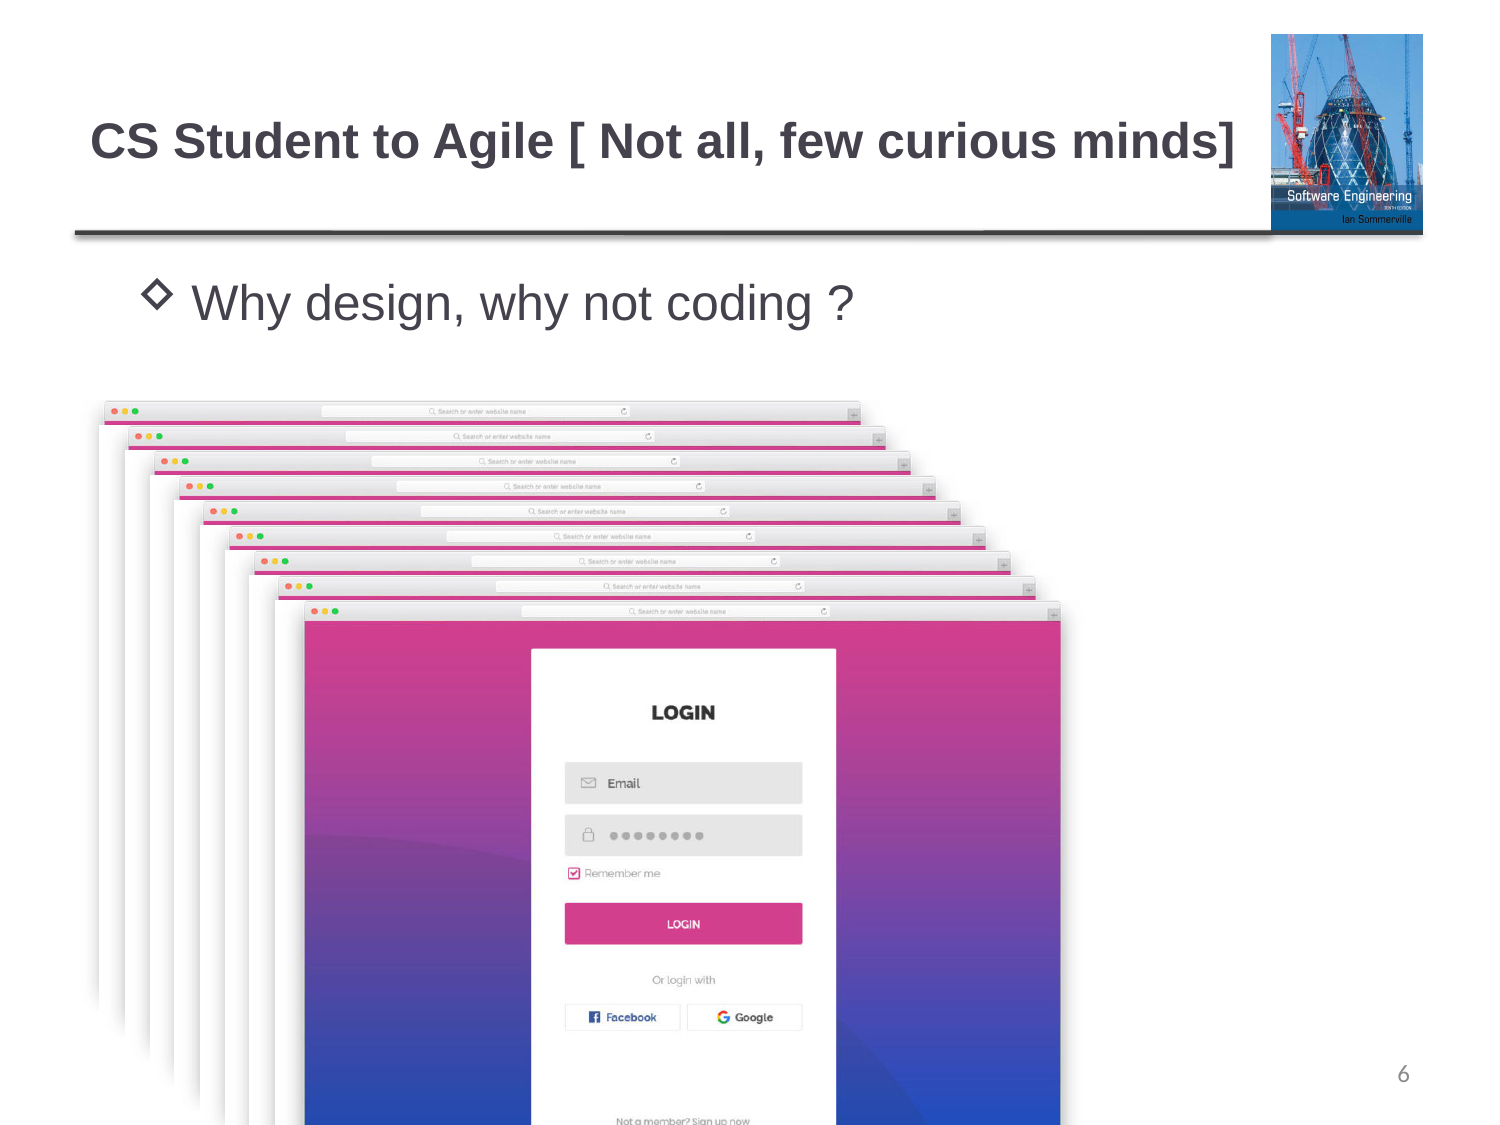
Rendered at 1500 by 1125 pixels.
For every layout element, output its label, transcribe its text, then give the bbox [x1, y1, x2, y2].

picture [1271, 34, 1423, 230]
slide_number 6 [1093, 1042, 1425, 1103]
list Why design, why not coding ? [120, 263, 967, 451]
picture [74, 400, 1089, 1125]
title CS Student to Agile [ Not all, few curious minds] [74, 44, 1272, 233]
